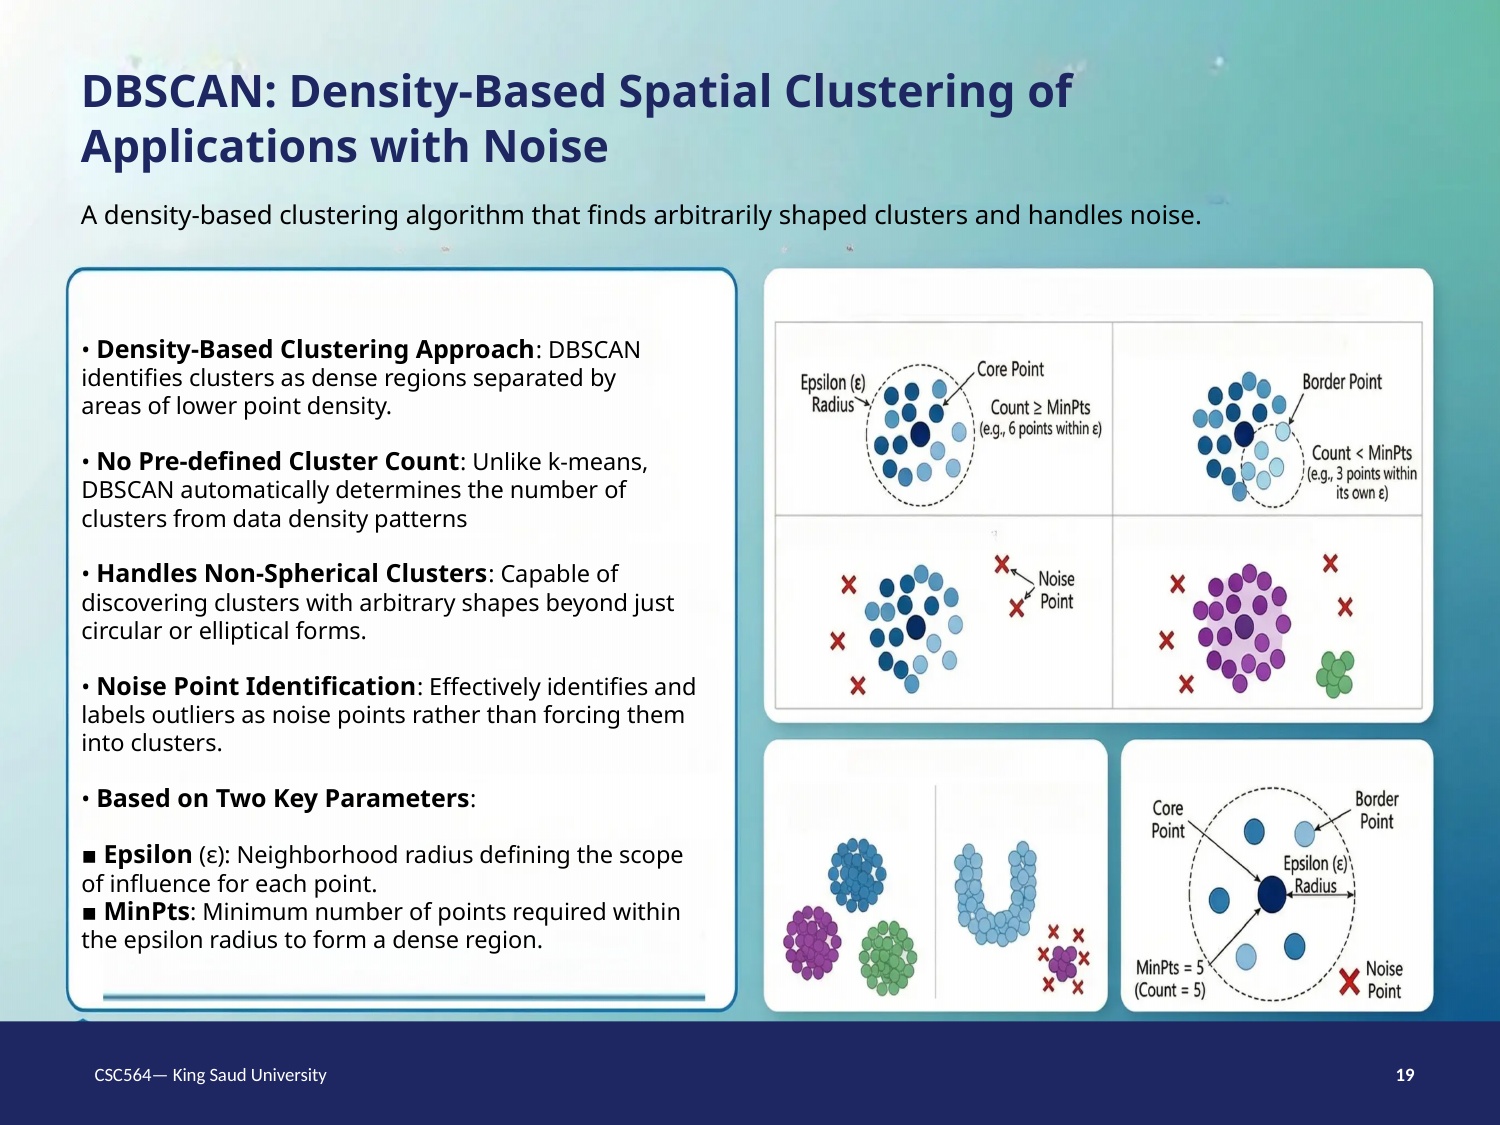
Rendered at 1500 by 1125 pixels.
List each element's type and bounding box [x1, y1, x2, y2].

text_box [0, 1021, 1500, 1125]
picture [0, 0, 1500, 1021]
